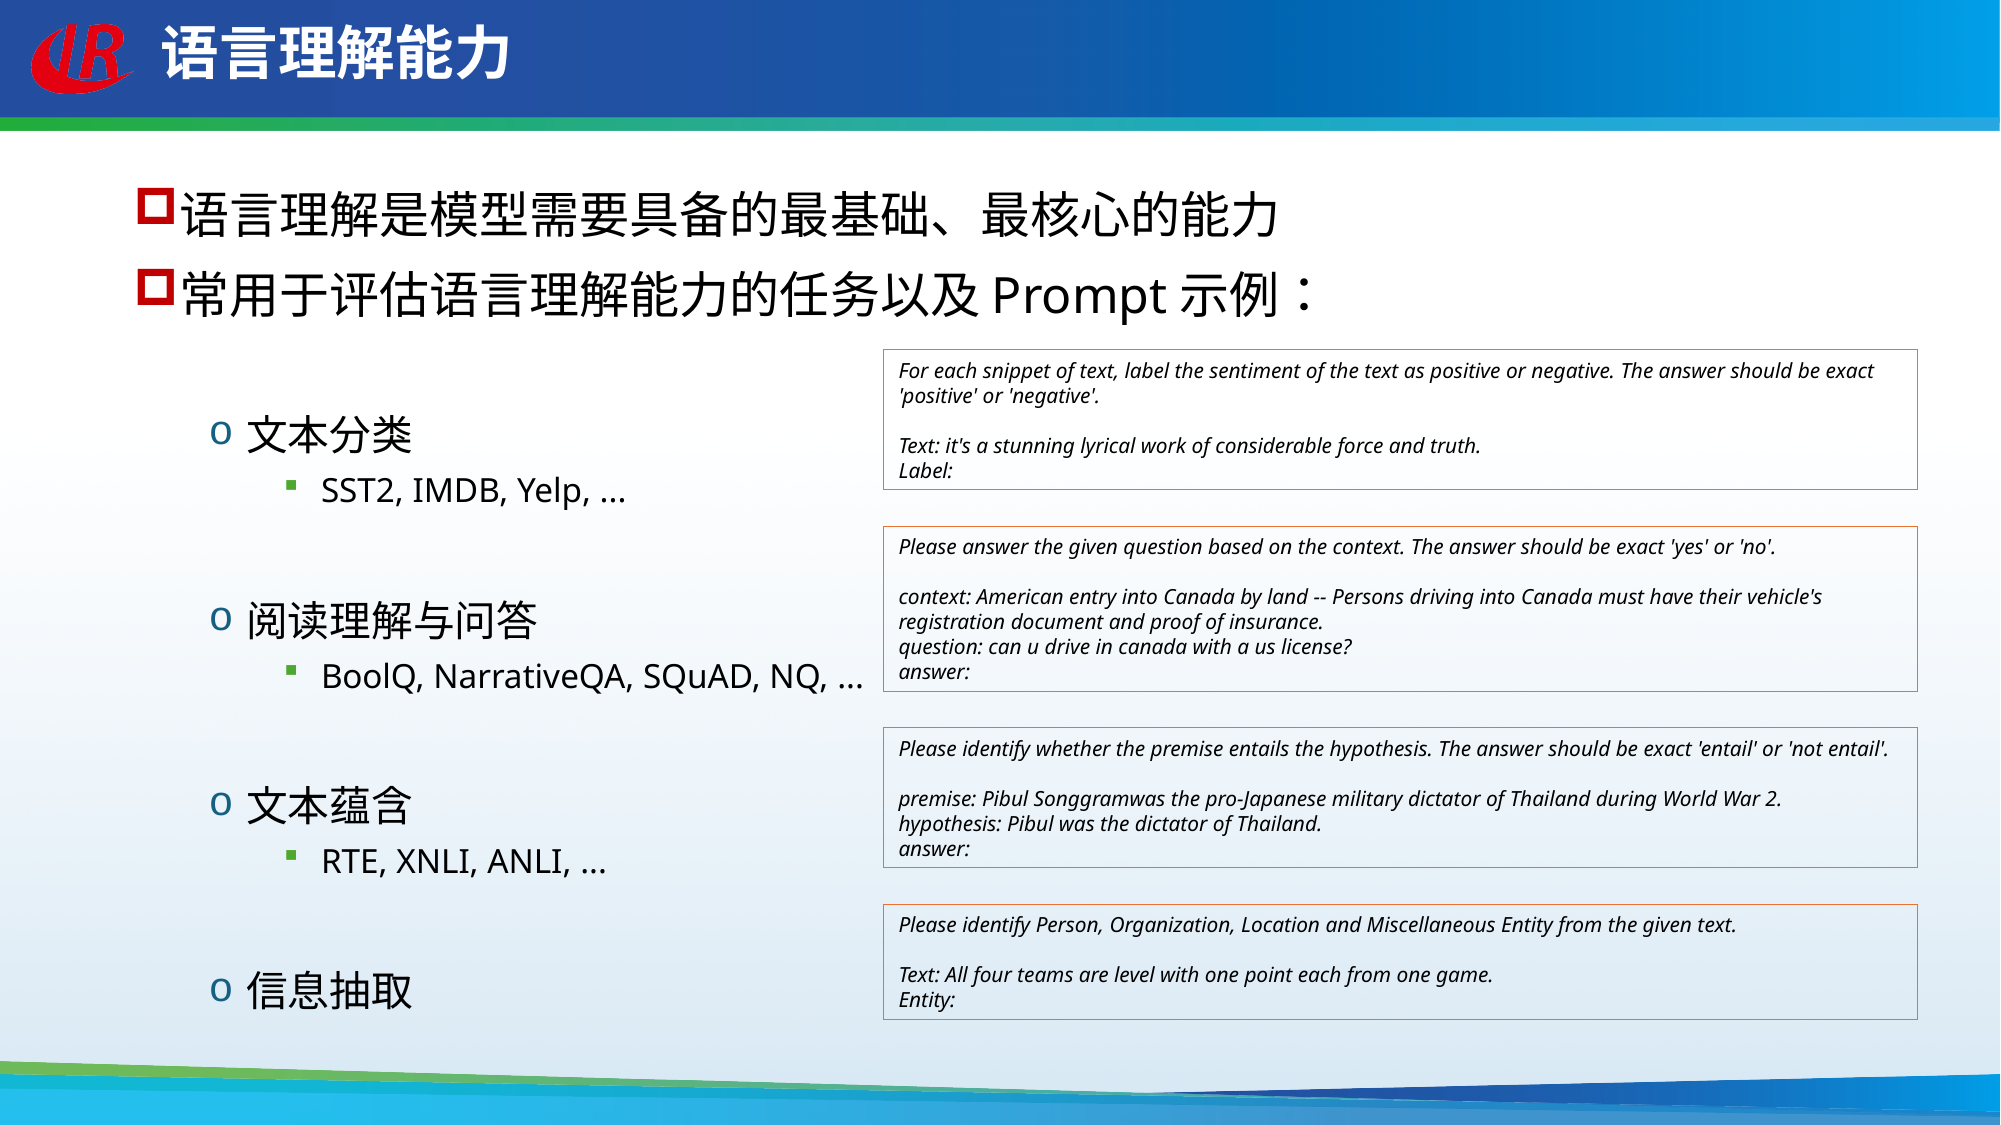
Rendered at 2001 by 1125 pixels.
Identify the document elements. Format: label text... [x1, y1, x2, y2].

text_box Please answer the given question based on the context. The answer should be exact 'yes' or 'no'. context: American entry into Canada by land -- Persons driving into Canada must have their vehicle's registration document and proof of insurance. question: can u drive in canada with a us license? answer: [883, 526, 1918, 692]
text_box For each snippet of text, label the sentiment of the text as positive or negative. The answer should be exact 'positive' or 'negative'. Text: it's a stunning lyrical work of considerable force and truth. Label: [883, 349, 1918, 490]
picture [0, 1061, 2000, 1125]
title 语言理解能力 [145, 16, 1035, 96]
text_box Please identify Person, Organization, Location and Miscellaneous Entity from the given text. Text: All four teams are level with one point each from one game. Entity: [883, 904, 1918, 1020]
list 语言理解是模型需要具备的最基础、最核心的能力 常用于评估语言理解能力的任务以及Prompt示例： 文本分类 SST2, IMDB, Yelp, ... 阅读理解与问答 BoolQ, NarrativeQA, SQuAD, NQ, ... 文本蕴含 RTE, XNLI, ANLI, ... 信息抽取 [118, 175, 1890, 1047]
text_box Please identify whether the premise entails the hypothesis. The answer should be exact 'entail' or 'not entail'. premise: Pibul Songgramwas the pro-Japanese military dictator of Thailand during World War 2. hypothesis: Pibul was the dictator of Thailand. answer: [883, 727, 1918, 868]
picture [0, 0, 2000, 131]
